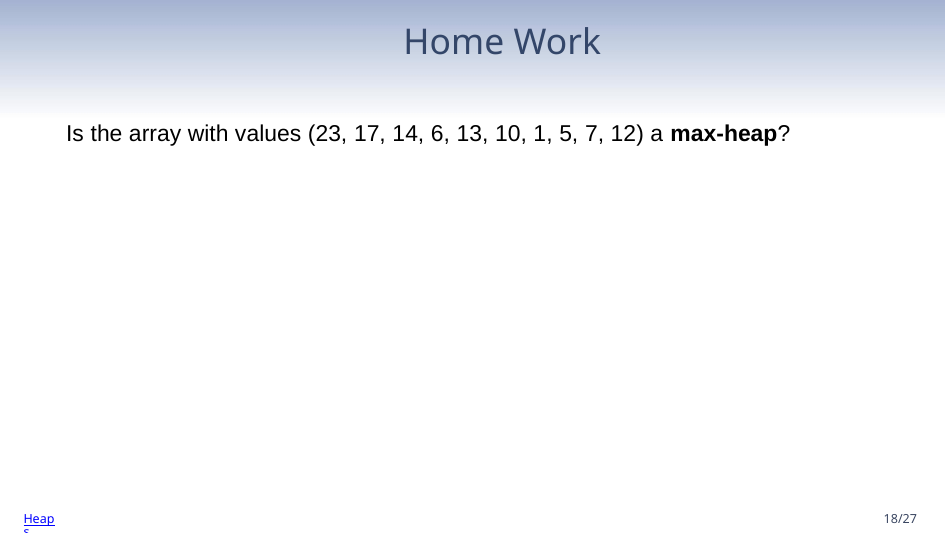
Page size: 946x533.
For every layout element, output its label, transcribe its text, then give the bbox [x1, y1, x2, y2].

text_box Heaps [21, 509, 59, 529]
text_box Is the array with values (23, 17, 14, 6, 13, 10, 1, 5, 7, 12) a max-heap? [51, 68, 882, 161]
text_box 18/27 [881, 509, 918, 527]
text_box Home Work [401, 16, 607, 62]
picture [0, 0, 945, 118]
